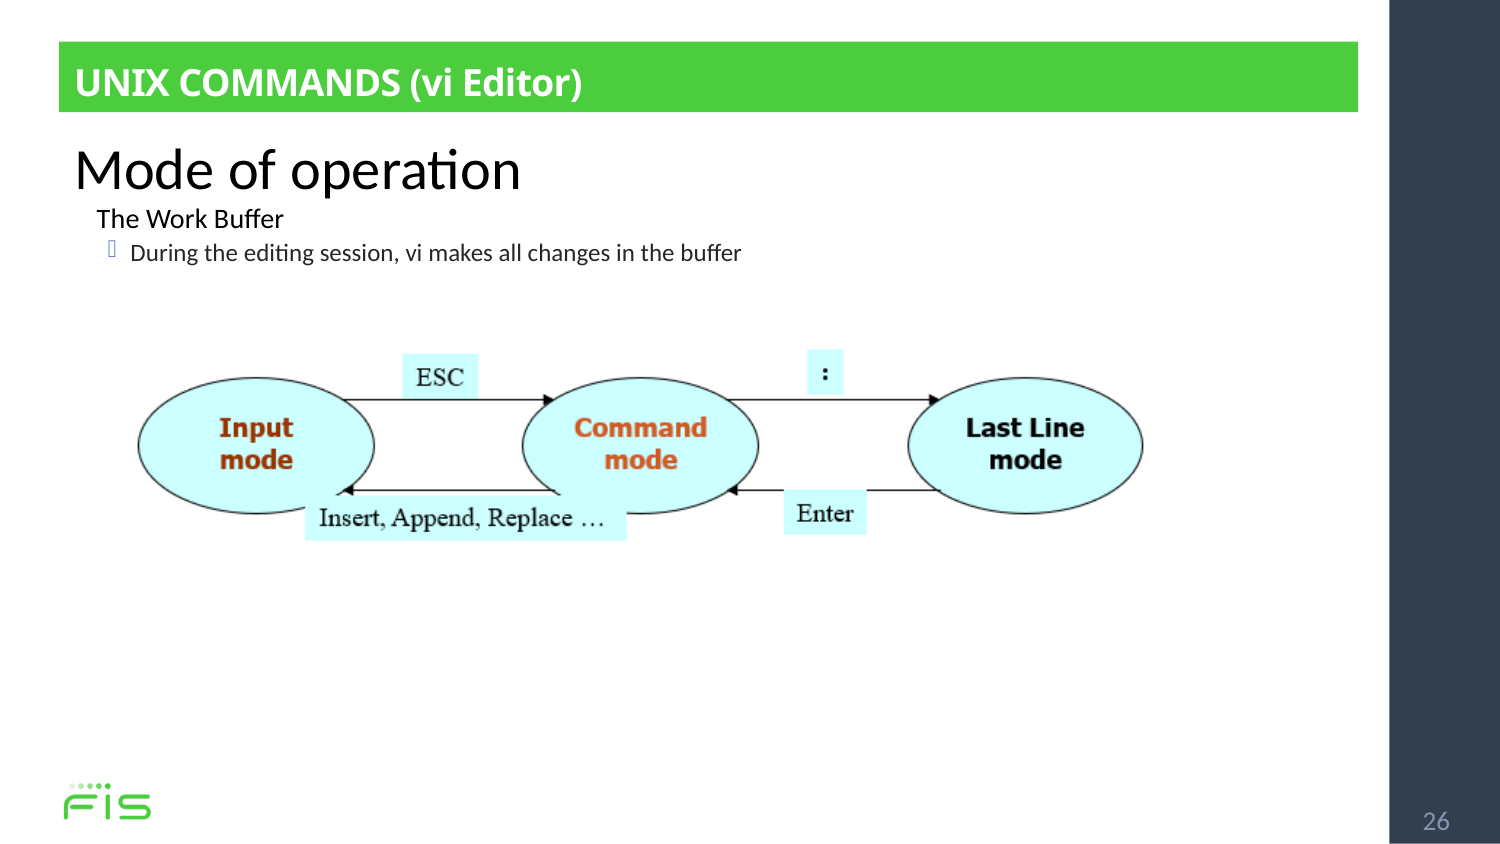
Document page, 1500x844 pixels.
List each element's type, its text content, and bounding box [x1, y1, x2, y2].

picture [103, 316, 1177, 554]
picture [58, 780, 154, 823]
list Mode of operation The Work Buffer During the editing session, vi makes all changes in the buffer [59, 129, 1359, 777]
slide_number 26 [1398, 796, 1475, 844]
title UNIX COMMANDS (vi Editor) [59, 41, 1359, 113]
